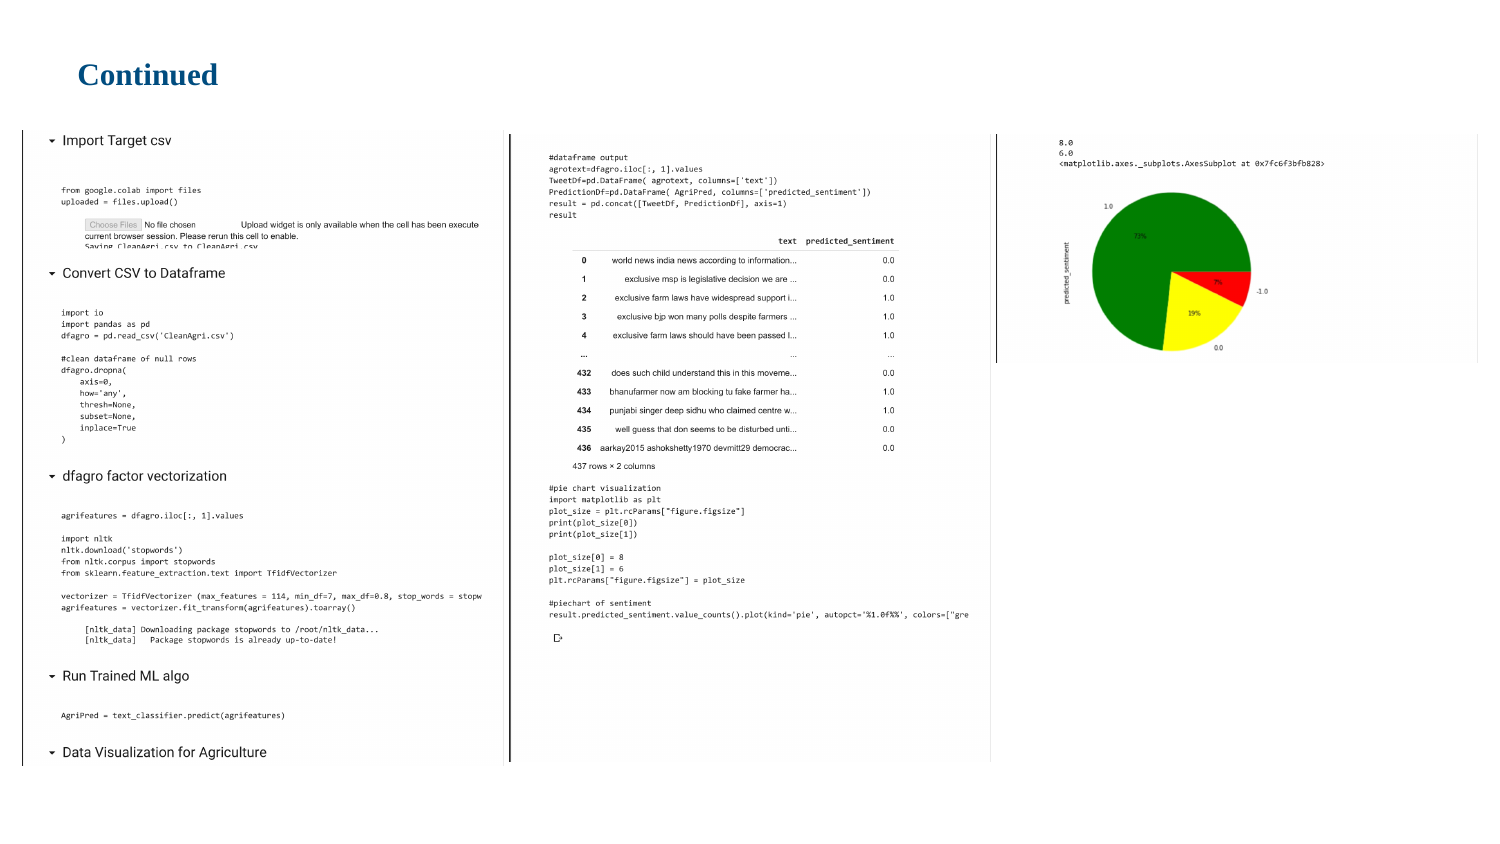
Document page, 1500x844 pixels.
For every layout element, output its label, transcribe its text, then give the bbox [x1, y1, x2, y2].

title Continued [74, 58, 1426, 135]
picture [22, 130, 504, 767]
picture [996, 134, 1478, 363]
picture [509, 134, 991, 763]
